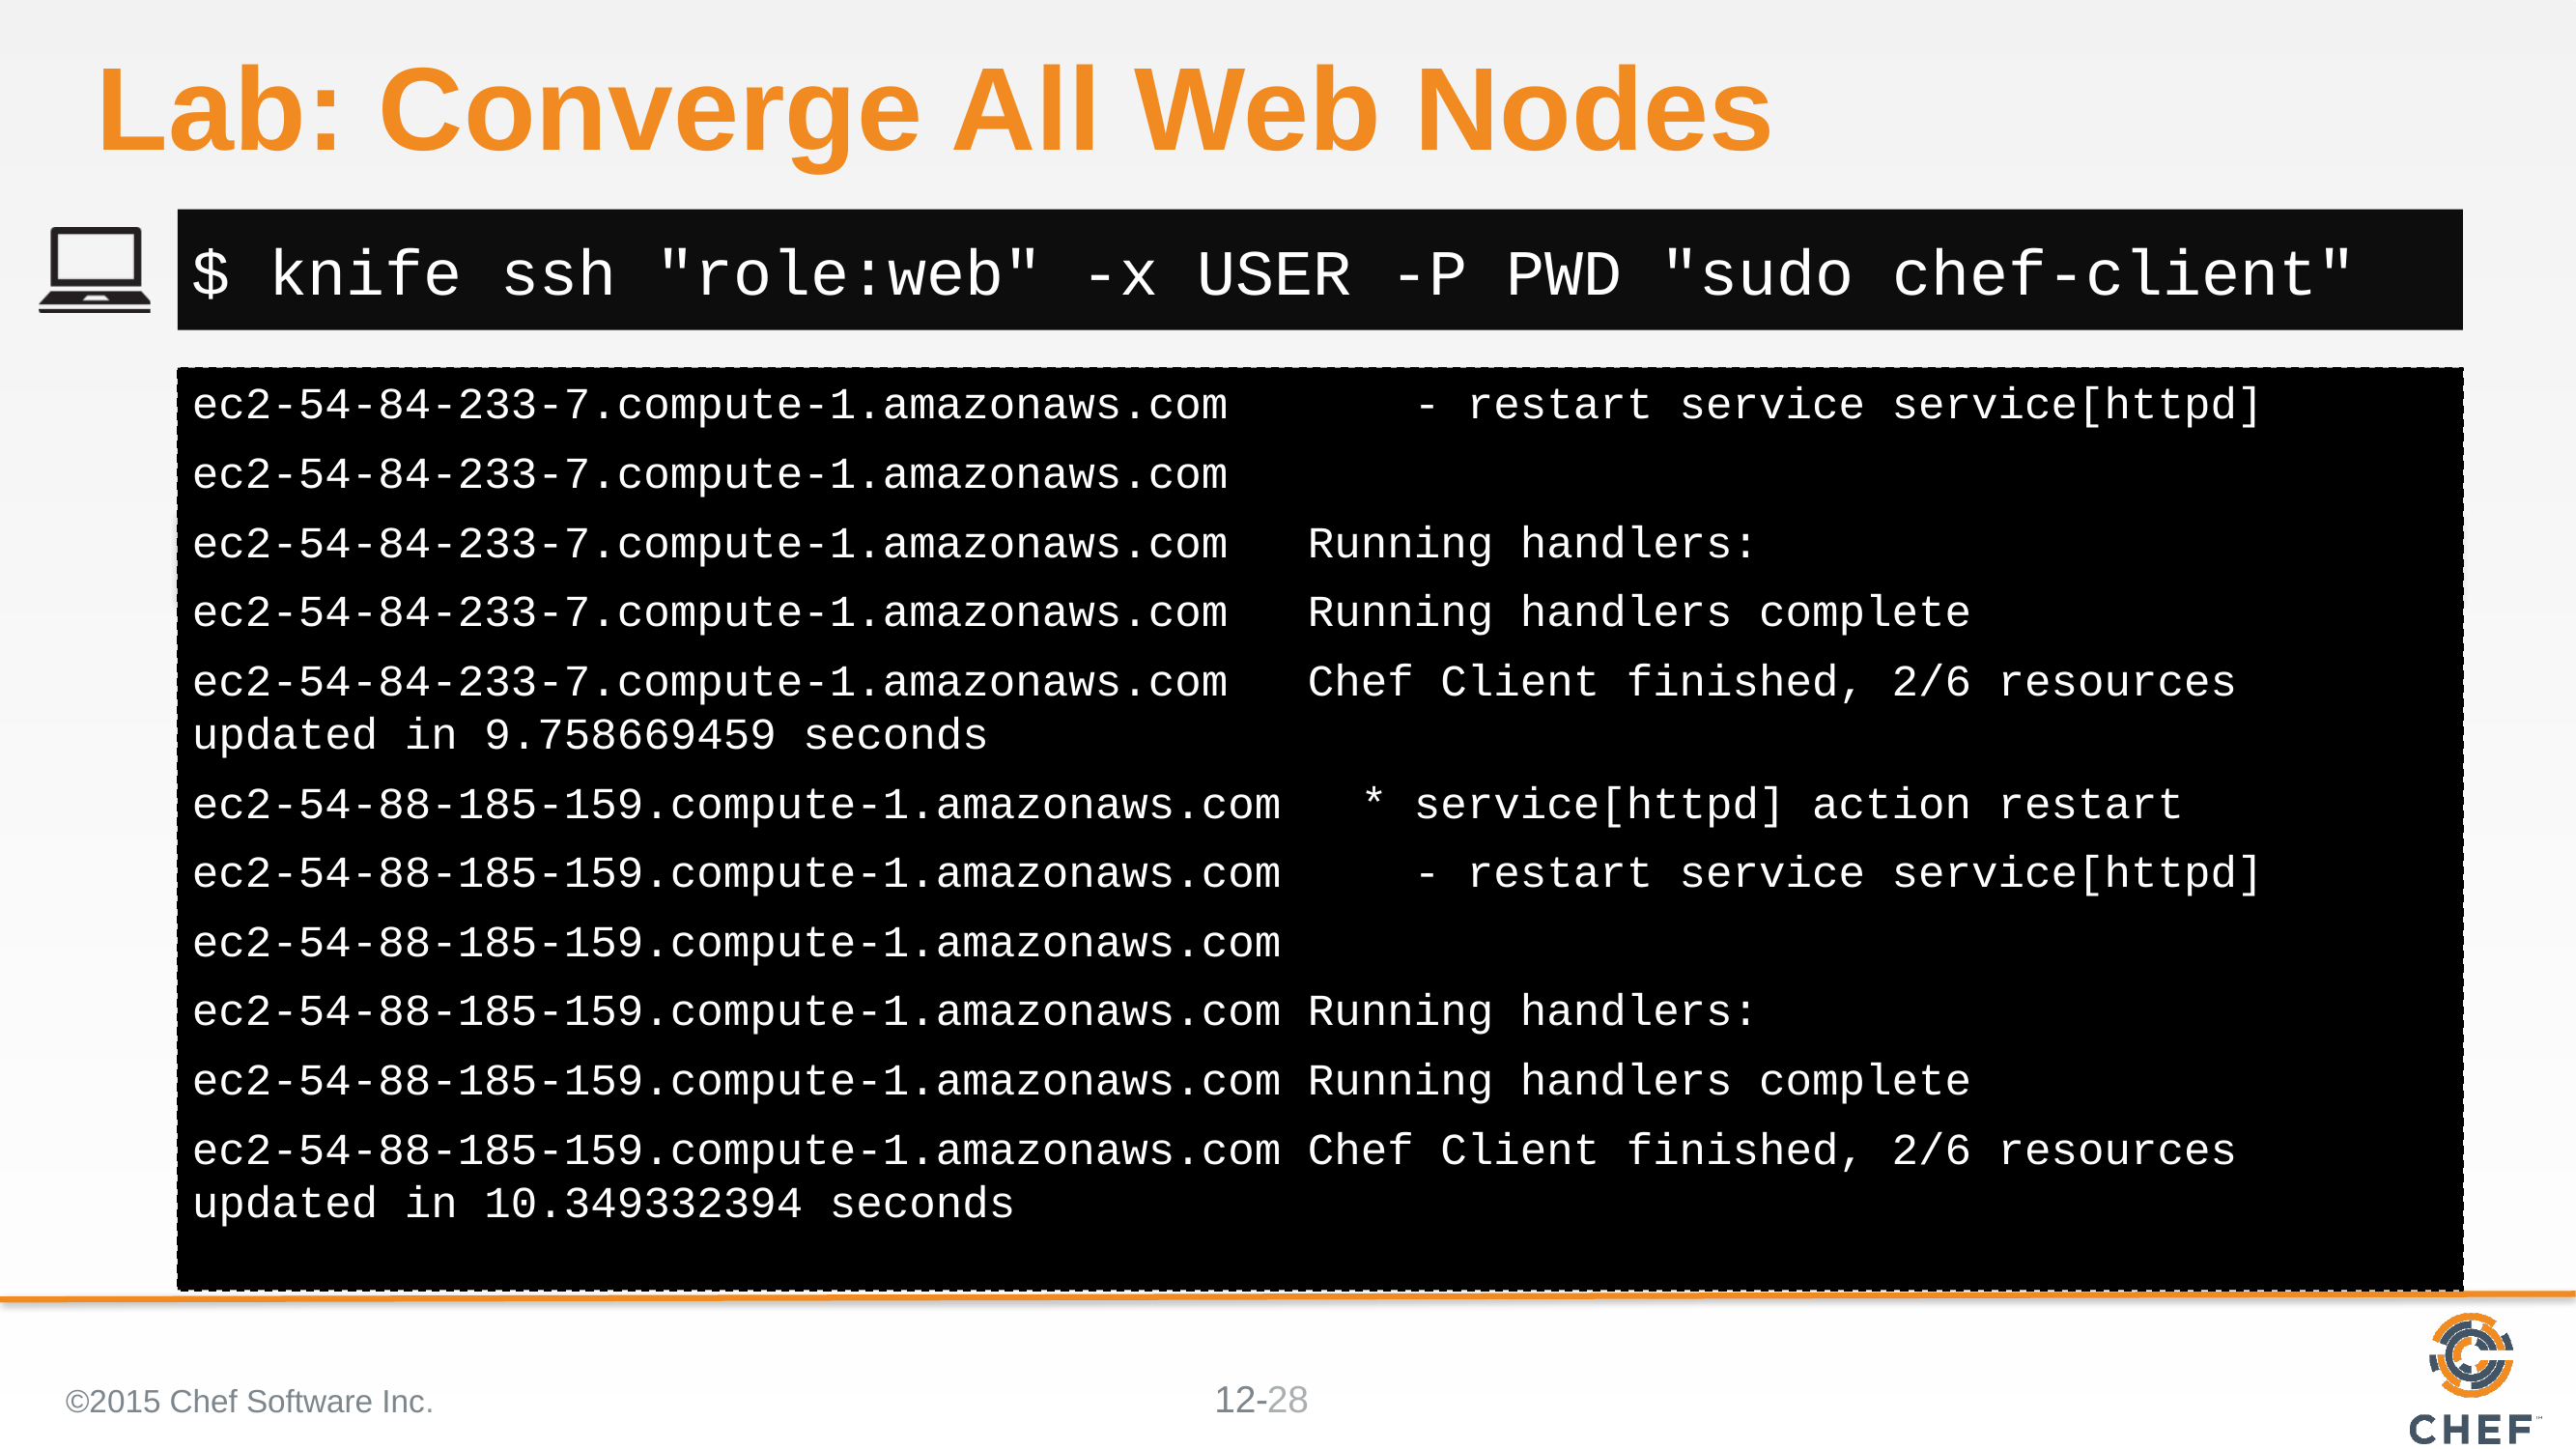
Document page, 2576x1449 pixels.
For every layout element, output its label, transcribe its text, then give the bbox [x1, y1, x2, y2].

title Lab: Converge All Web Nodes [96, 48, 2463, 180]
footer ©2015 Chef Software Inc. [51, 1359, 952, 1440]
list $ knife ssh "role:web" -x USER -P PWD "sudo chef-client" [177, 209, 2463, 330]
picture [2399, 1297, 2550, 1449]
list ec2-54-84-233-7.compute-1.amazonaws.com - restart service service[httpd] ec2-54-84-233-7.compute-1.amazonaws.com ec2-54-84-233-7.compute-1.amazonaws.com Running handlers: ec2-54-84-233-7.compute-1.amazonaws.com Running handlers complete ec2-54-84-233-7.compute-1.amazonaws.com Chef Client finished, 2/6 resources updated in 9.758669459 seconds ec2-54-88-185-159.compute-1.amazonaws.com * service[httpd] action restart ec2-54-88-185-159.compute-1.amazonaws.com - restart service service[httpd] ec2-54-88-185-159.compute-1.amazonaws.com ec2-54-88-185-159.compute-1.amazonaws.com Running handlers: ec2-54-88-185-159.compute-1.amazonaws.com Running handlers complete ec2-54-88-185-159.compute-1.amazonaws.com Chef Client finished, 2/6 resources updated in 10.349332394 seconds [177, 367, 2464, 1292]
slide_number 28 [998, 1359, 1578, 1437]
